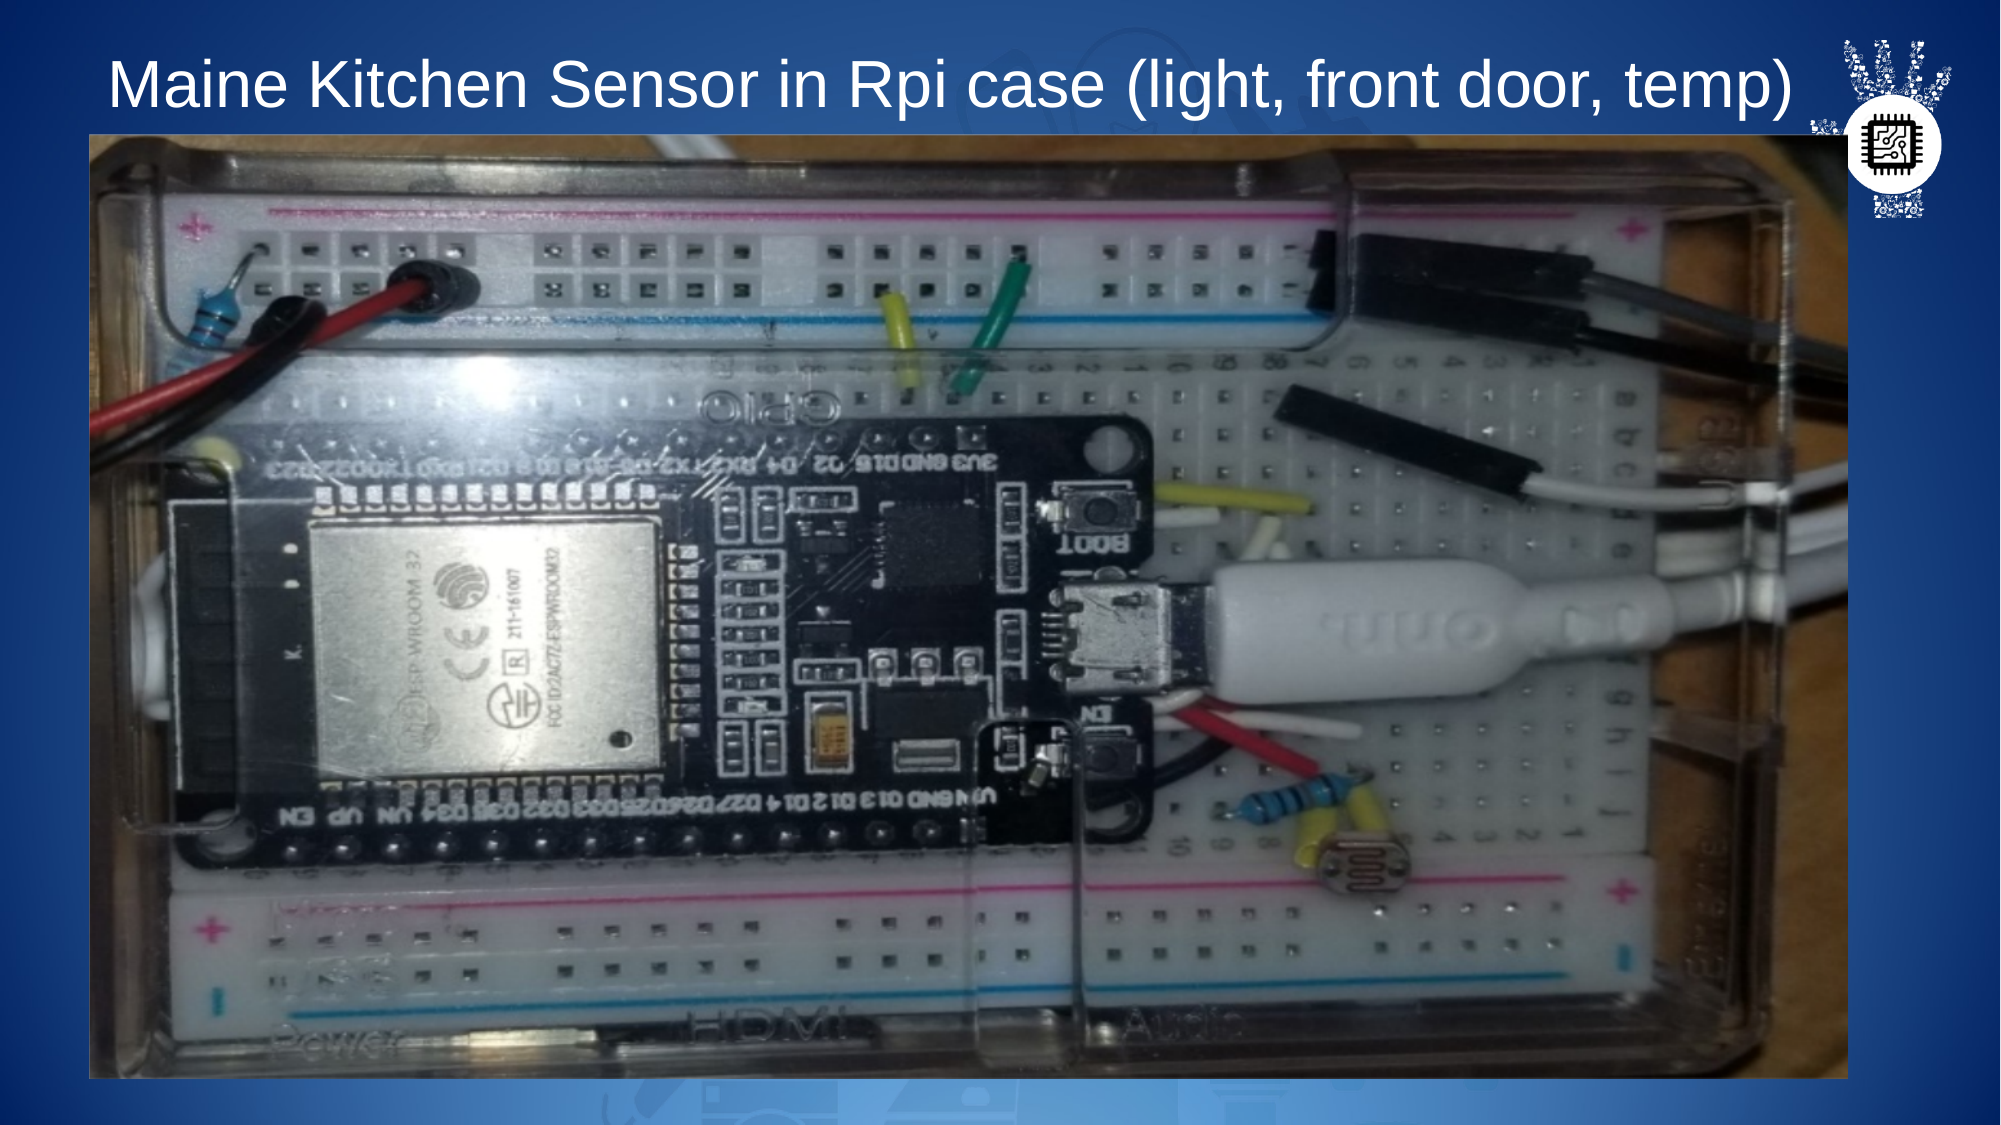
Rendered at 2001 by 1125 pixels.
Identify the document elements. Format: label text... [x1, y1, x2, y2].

picture [0, 0, 2001, 1125]
title Maine Kitchen Sensor in Rpi case (light, front door, temp) [1440, 34, 1897, 139]
title Maine Kitchen Sensor in Rpi case (light, front door, temp) [7, 34, 495, 139]
